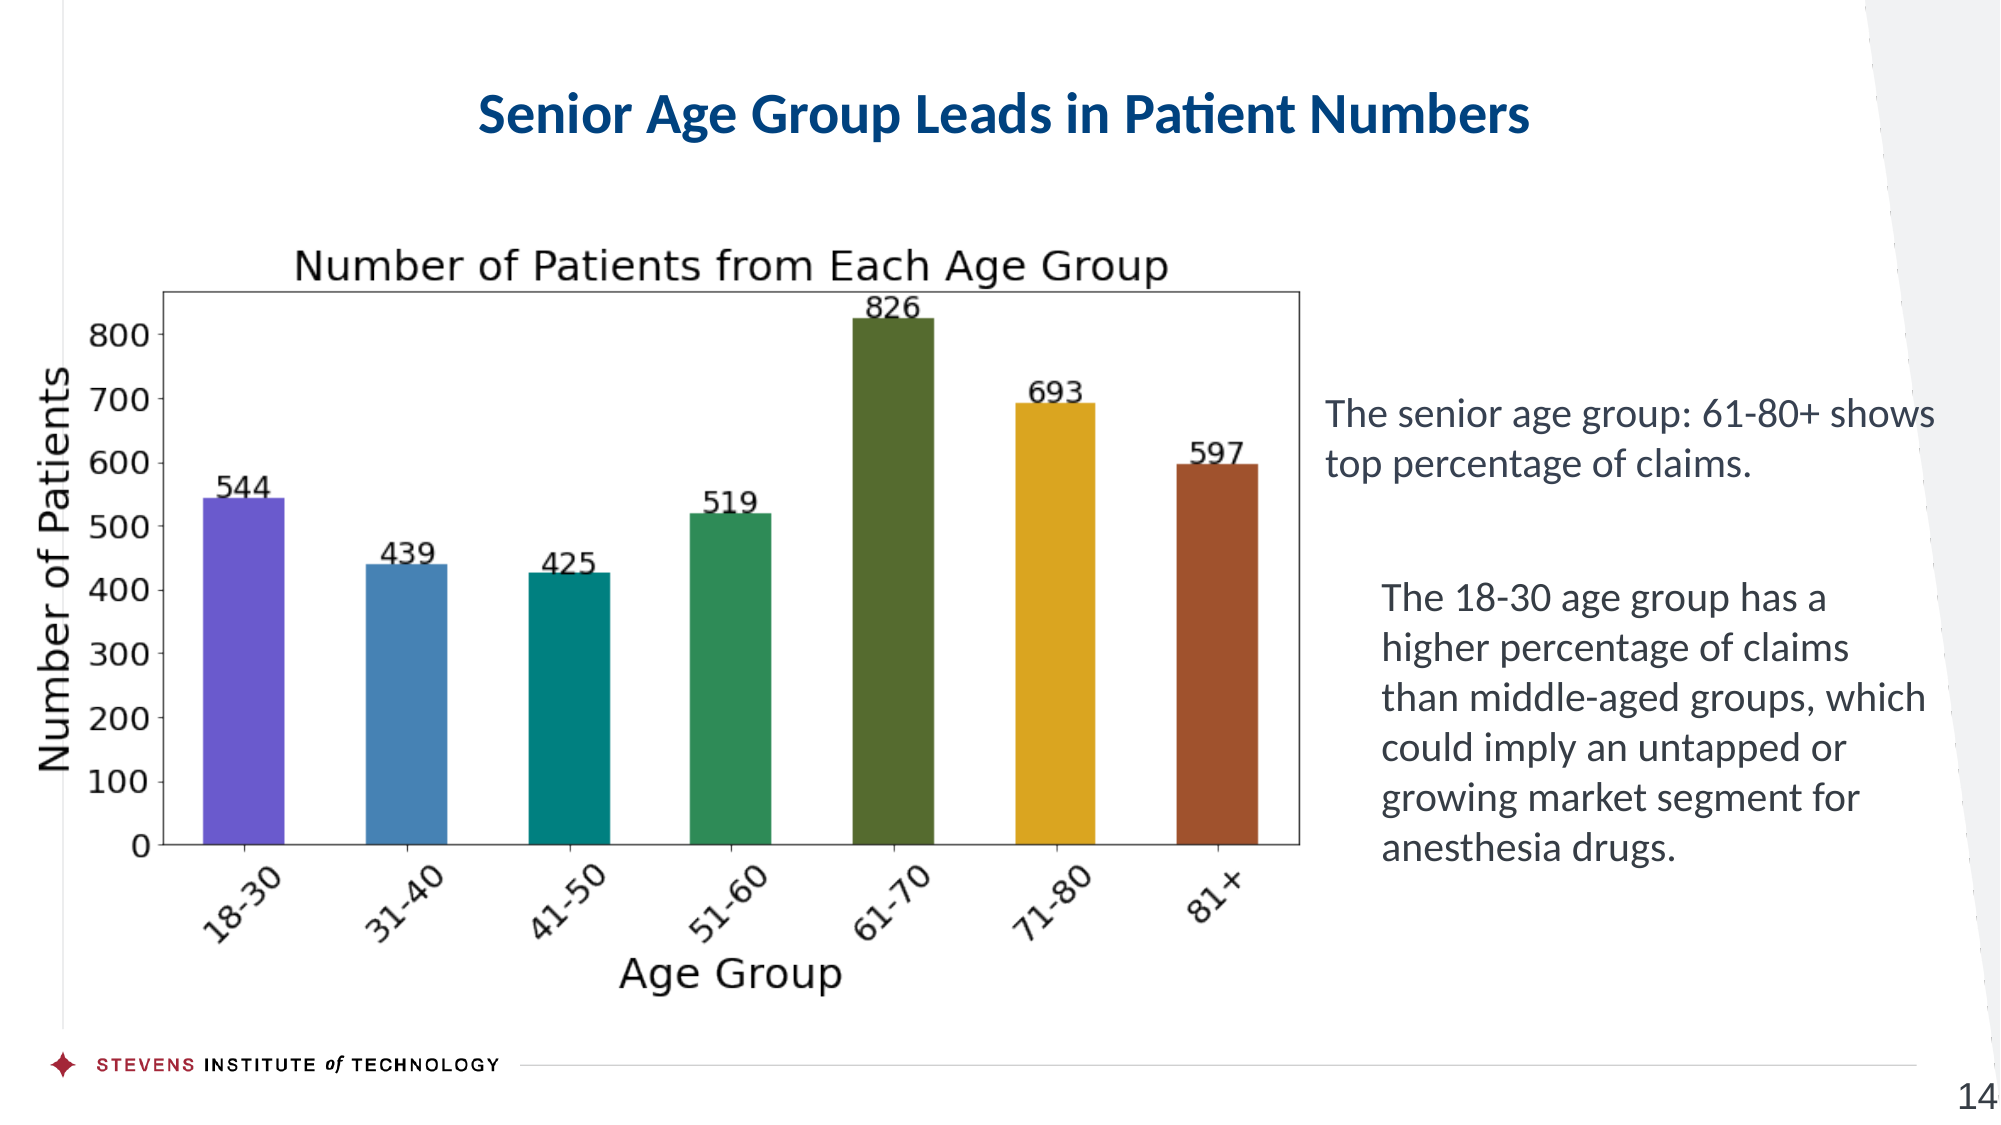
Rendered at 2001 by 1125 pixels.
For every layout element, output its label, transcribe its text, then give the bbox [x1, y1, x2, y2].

text_box The senior age group: 61-80+ shows top percentage of claims. [1311, 378, 2000, 494]
text_box The 18-30 age group has a higher percentage of claims than middle-aged groups, which could imply an untapped or growing market segment for anesthesia drugs. [1366, 562, 1943, 878]
text_box 14 [1942, 1064, 2000, 1117]
picture [27, 237, 1311, 1009]
text_box Senior Age Group Leads in Patient Numbers [463, 68, 1560, 154]
